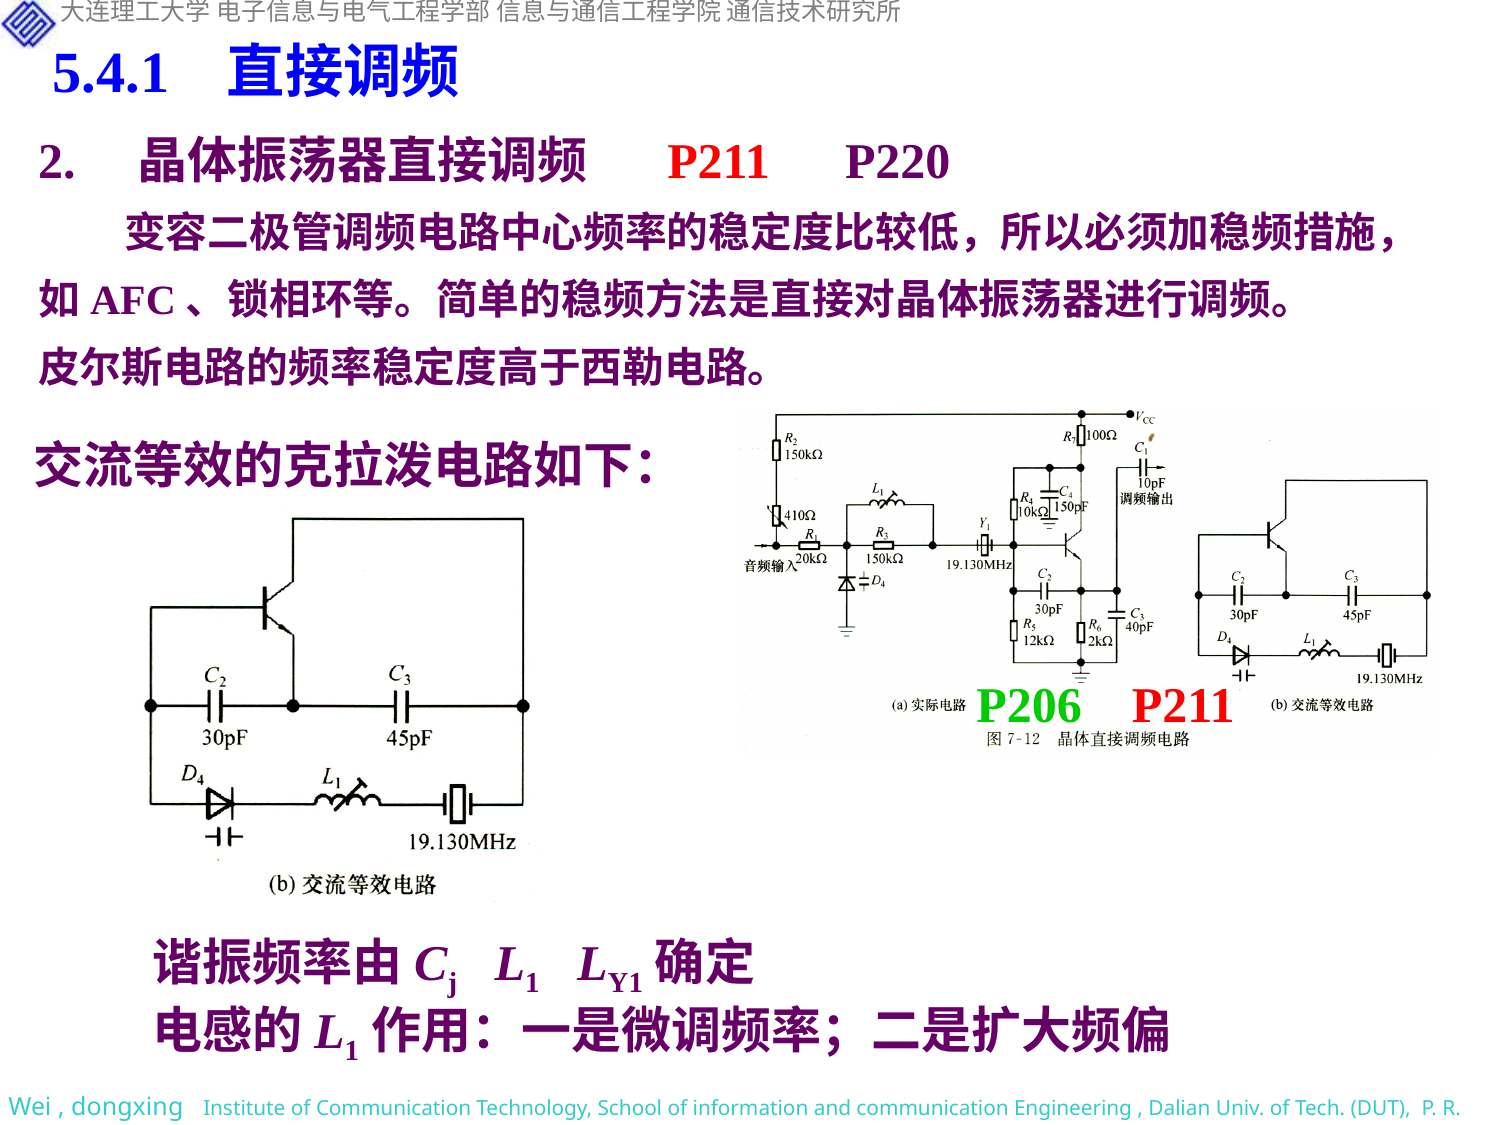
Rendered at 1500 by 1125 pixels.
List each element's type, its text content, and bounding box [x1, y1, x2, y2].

title 5.4.1 直接调频 [37, 37, 1223, 99]
picture [0, 0, 59, 49]
text_box 交流等效的克拉泼电路如下： [18, 425, 693, 501]
picture [738, 406, 1436, 754]
text_box 谐振频率由Cj L1 LY1确定 电感的L1作用：一是微调频率；二是扩大频偏 [137, 922, 1248, 1074]
text_box 2. 晶体振荡器直接调频 P211 P220 变容二极管调频电路中心频率的稳定度比较低，所以必须加稳频措施，如AFC、锁相环等。简单的稳频方法是直接对晶体振荡器进行调频。 皮尔斯电路的频率稳定度高于西勒电路。 [23, 99, 1436, 399]
picture [135, 507, 538, 908]
